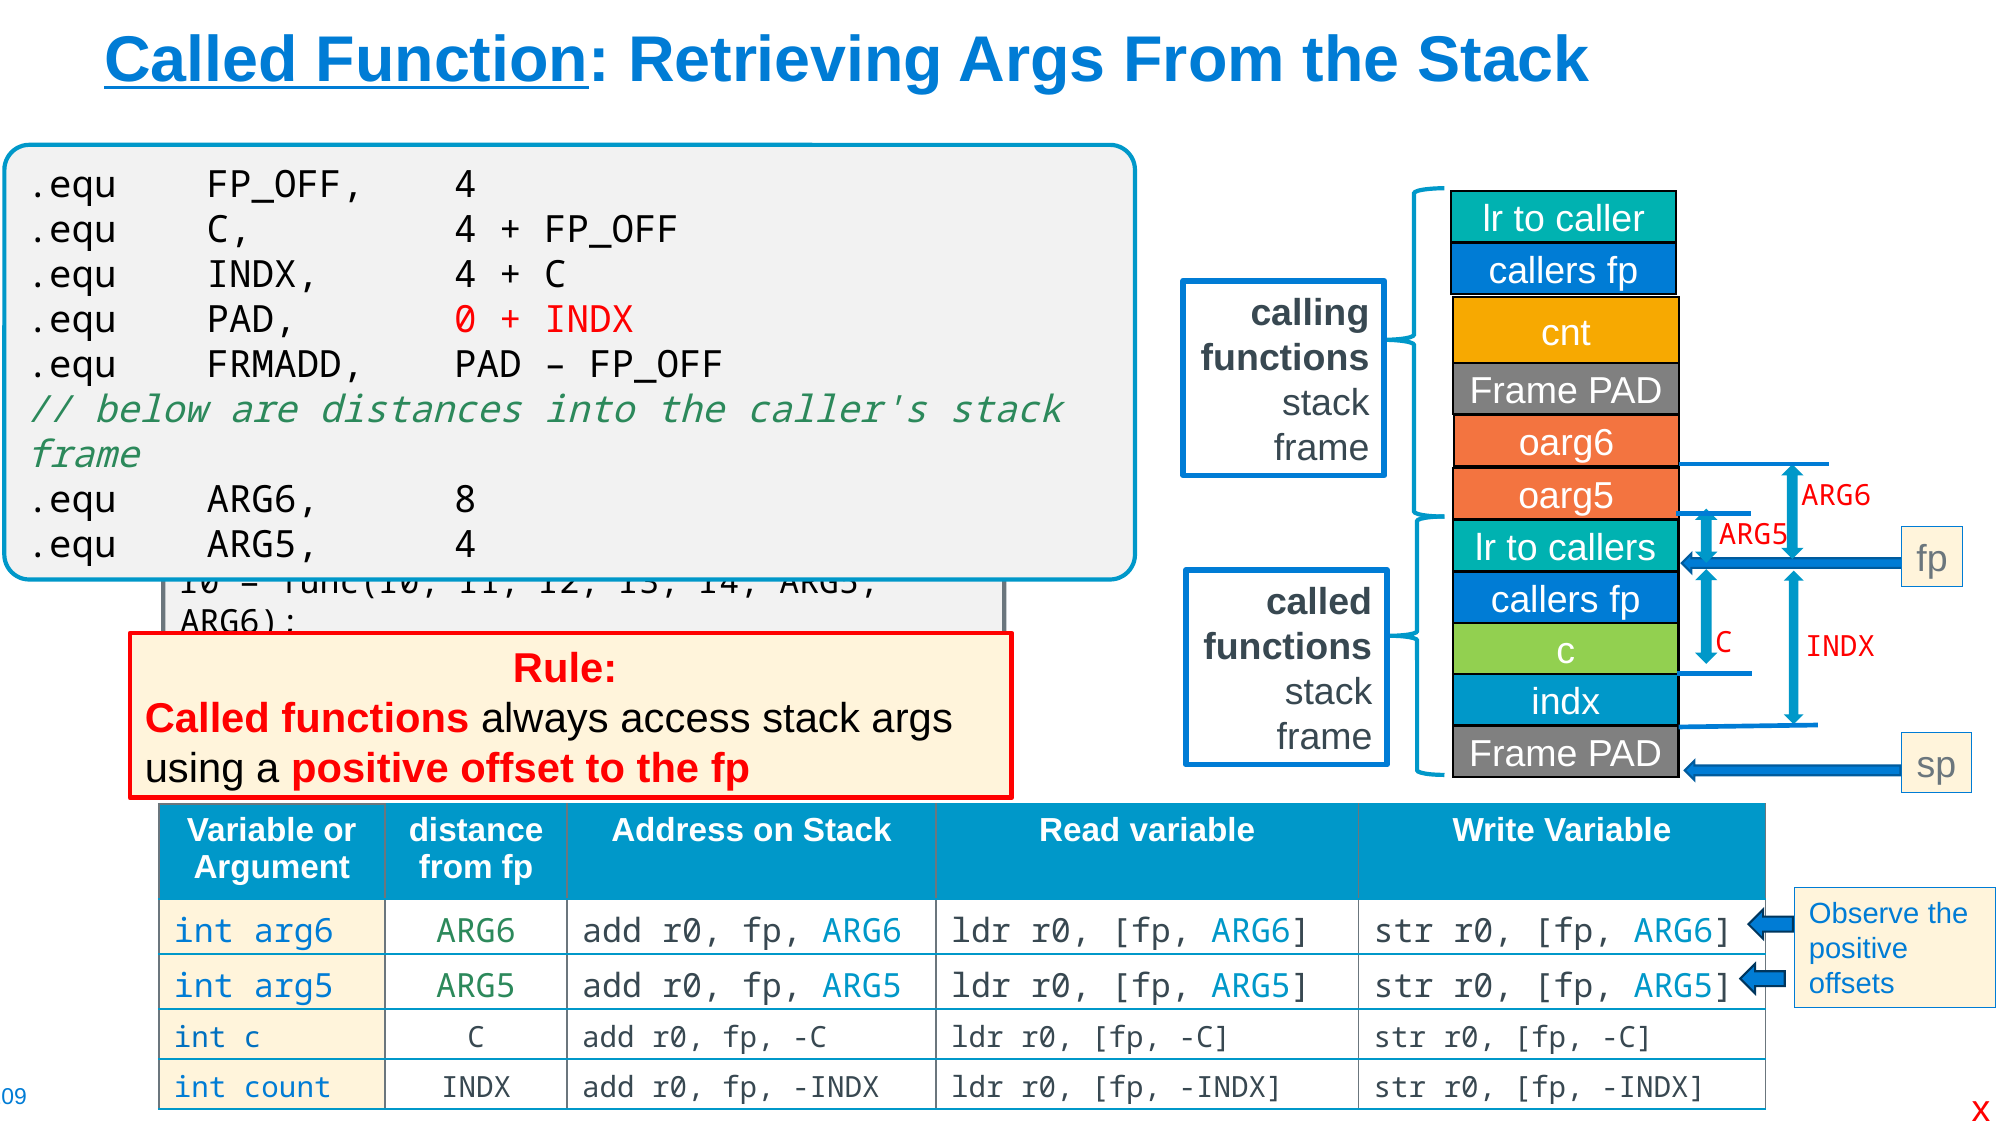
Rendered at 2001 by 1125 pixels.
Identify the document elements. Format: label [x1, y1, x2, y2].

table_cell [568, 900, 935, 953]
table_header [160, 805, 384, 898]
text_box [1450, 190, 1677, 295]
text_box [1183, 188, 1445, 775]
table_cell [1359, 1010, 1765, 1058]
text_box [1452, 296, 1963, 778]
table_cell [1359, 1060, 1765, 1108]
title [89, 13, 1913, 104]
table_header [386, 805, 566, 898]
table_cell [937, 1060, 1358, 1108]
table_cell [160, 1060, 384, 1108]
table_cell [568, 955, 935, 1008]
table_header [568, 805, 935, 898]
table_cell [160, 955, 384, 1008]
table_cell [568, 1010, 935, 1058]
text_box [1746, 887, 1996, 1008]
text_box [1956, 1076, 2000, 1125]
table_cell [937, 900, 1358, 953]
table_cell [1359, 900, 1765, 953]
table_cell [1359, 955, 1765, 1008]
table_cell [386, 1010, 566, 1058]
table_cell [386, 900, 566, 953]
table_cell [937, 1010, 1358, 1058]
table_cell [160, 900, 384, 953]
table_cell [937, 955, 1358, 1008]
text_box [4, 144, 1135, 798]
table_cell [386, 955, 566, 1008]
table_header [937, 805, 1358, 898]
table_header [1359, 805, 1765, 898]
table_cell [160, 1010, 384, 1058]
table_cell [386, 1060, 566, 1108]
text_box [1683, 732, 1972, 793]
table_cell [568, 1060, 935, 1108]
text_box [1738, 961, 1786, 996]
